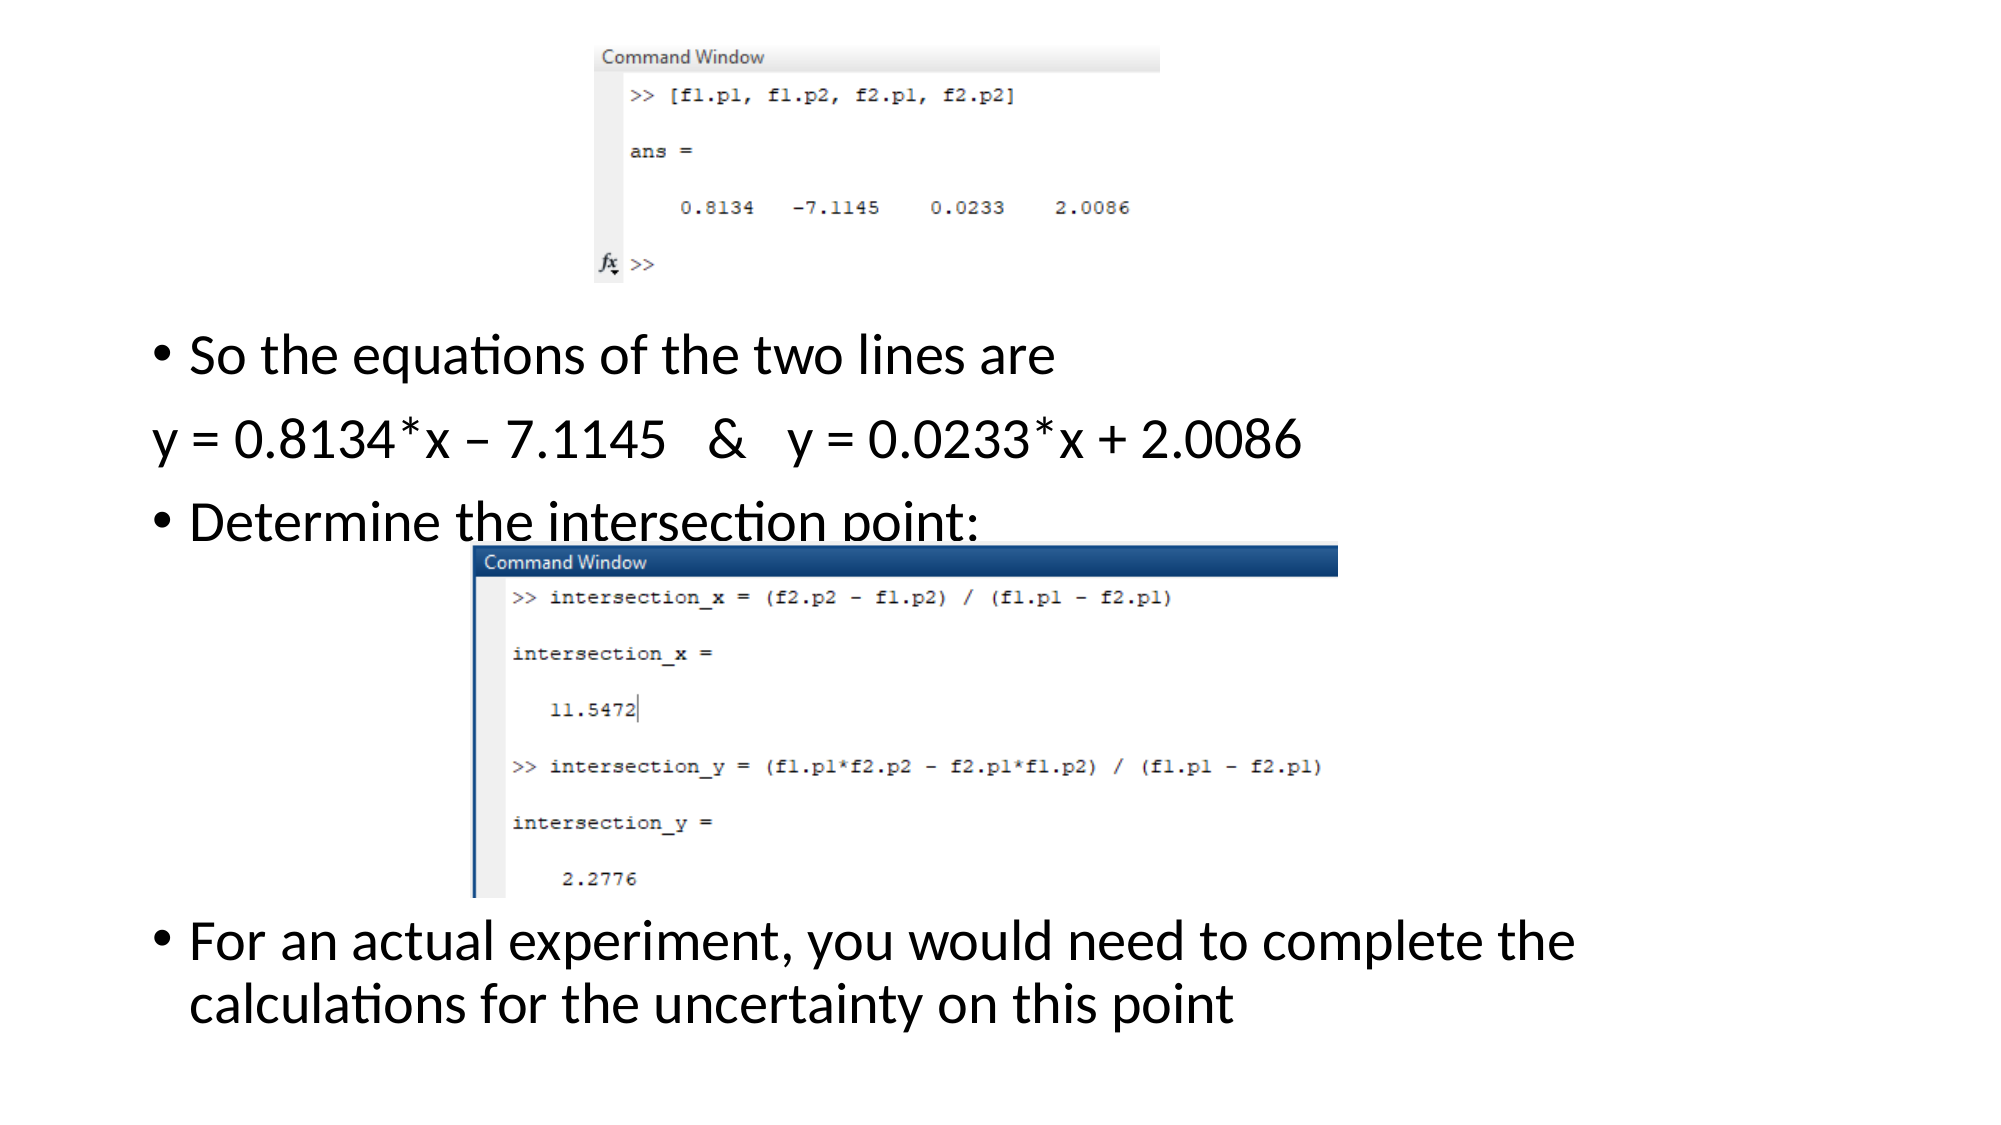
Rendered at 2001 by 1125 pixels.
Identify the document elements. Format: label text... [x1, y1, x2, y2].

picture [594, 45, 1160, 283]
list So the equations of the two lines are y = 0.8134*x – 7.1145 & y = 0.0233*x + 2.0086 Determine the intersection point: For an actual experiment, you would need to complete the calculations for the uncertainty on this point [137, 58, 1861, 1108]
picture [470, 541, 1338, 898]
